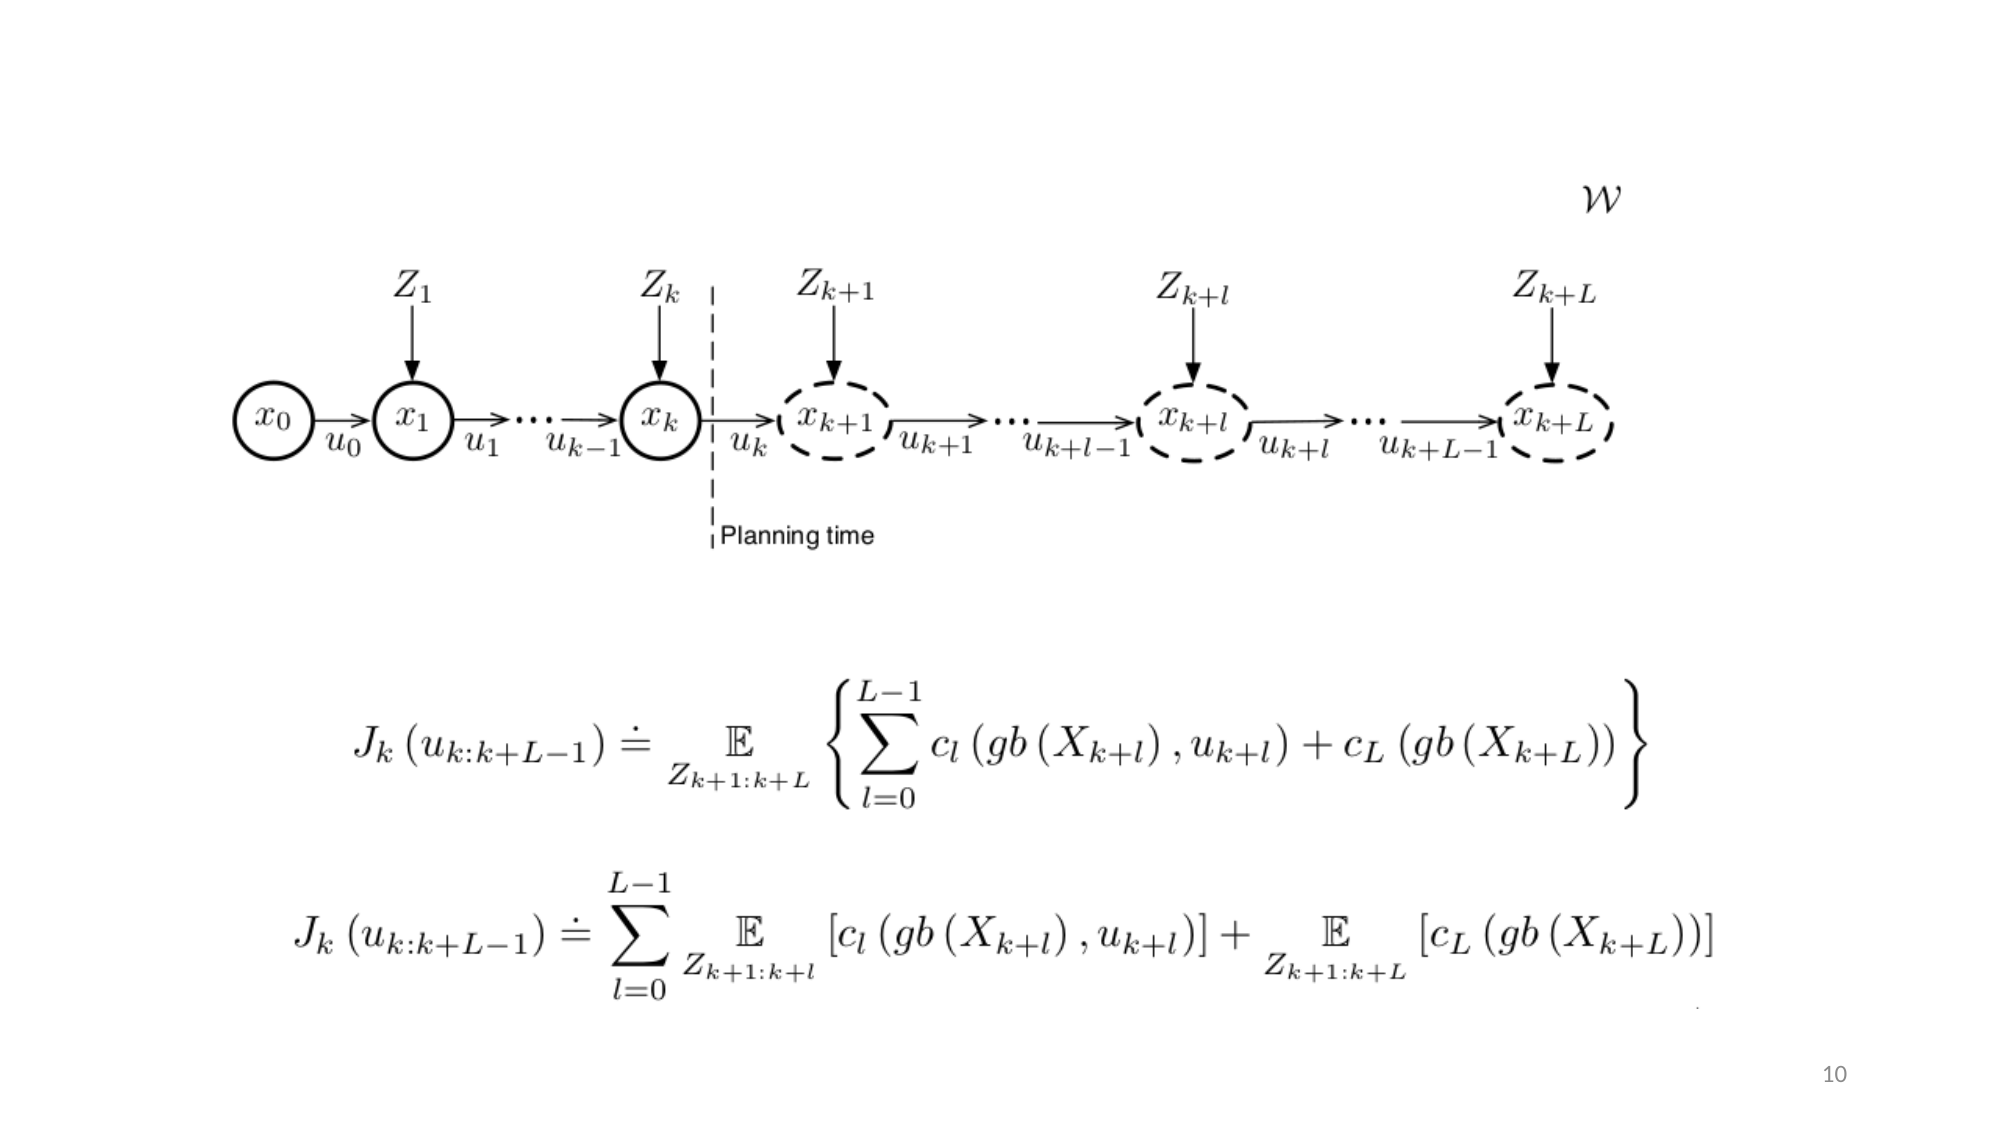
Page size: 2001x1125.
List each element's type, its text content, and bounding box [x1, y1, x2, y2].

picture [206, 162, 1638, 563]
picture [347, 662, 1653, 830]
slide_number 10 [1412, 1042, 1863, 1103]
picture [278, 863, 1722, 1009]
